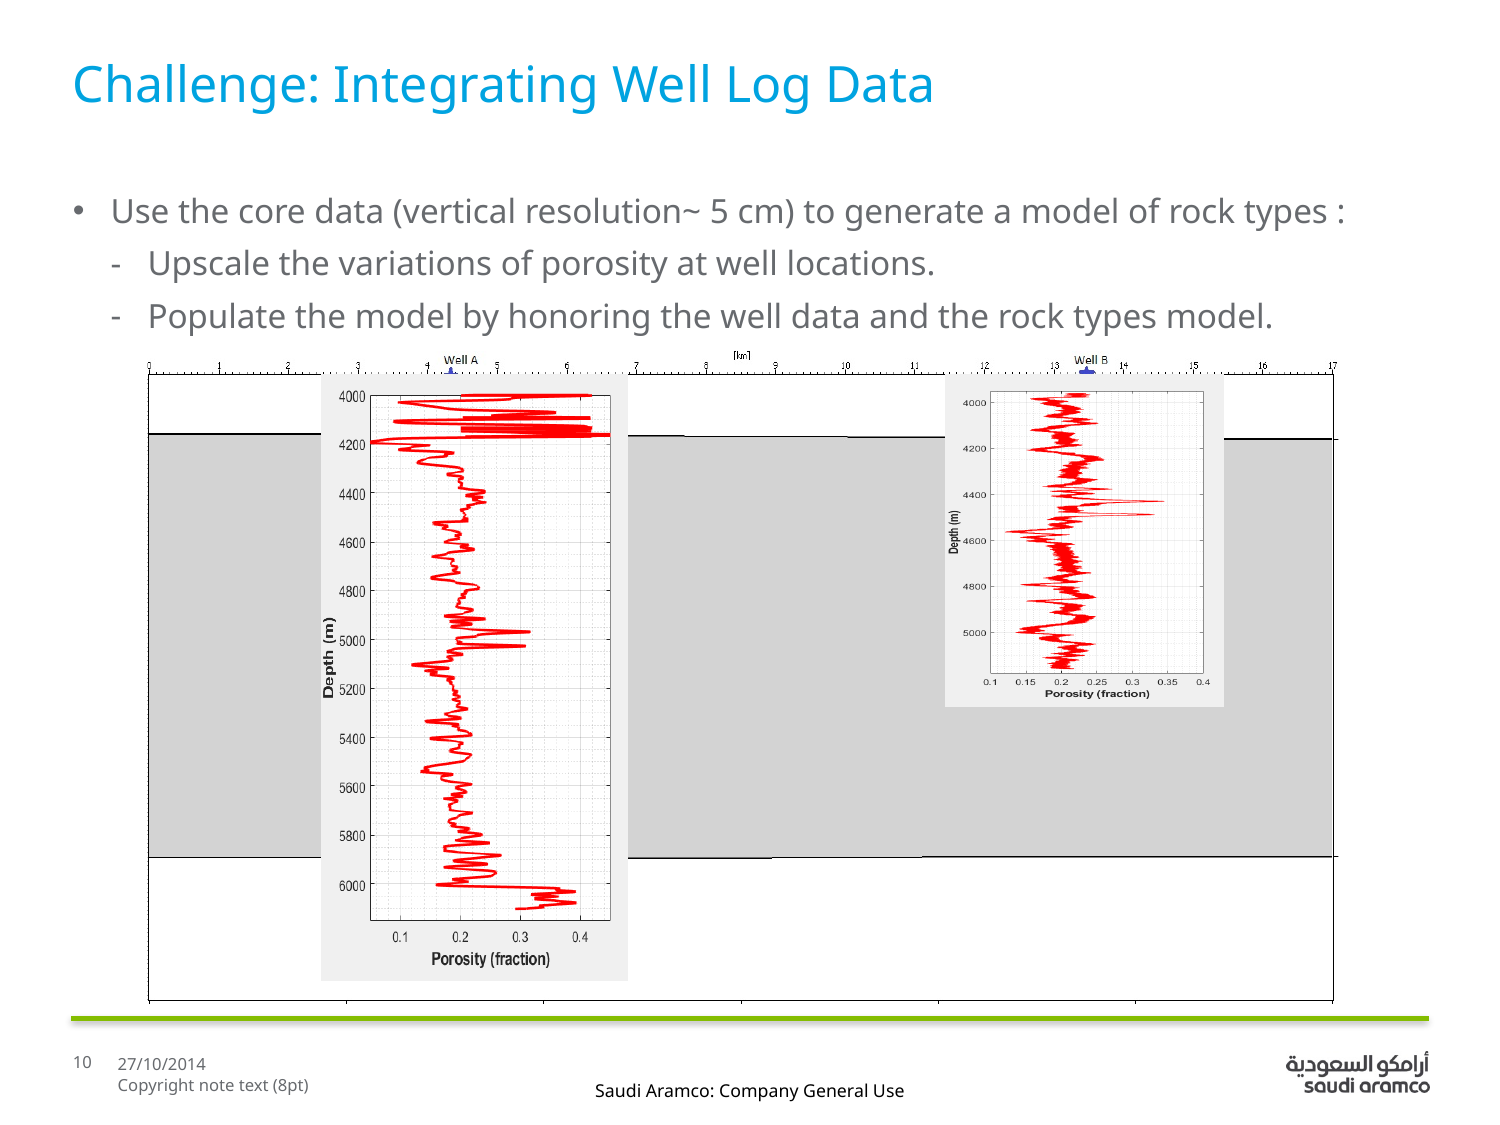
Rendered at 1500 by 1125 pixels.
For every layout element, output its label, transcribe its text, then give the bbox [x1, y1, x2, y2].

picture [1286, 1051, 1430, 1093]
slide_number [117, 1045, 207, 1067]
list Use the core data (vertical resolution~ 5 cm) to generate a model of rock types : Upscale the variations of porosity at well locations. Populate the model by honoring the well data and the rock types model. [72, 182, 1429, 932]
title Challenge: Integrating Well Log Data [72, 45, 1429, 181]
footer Copyright note text (8pt) [117, 1067, 593, 1105]
picture [147, 350, 1339, 1004]
